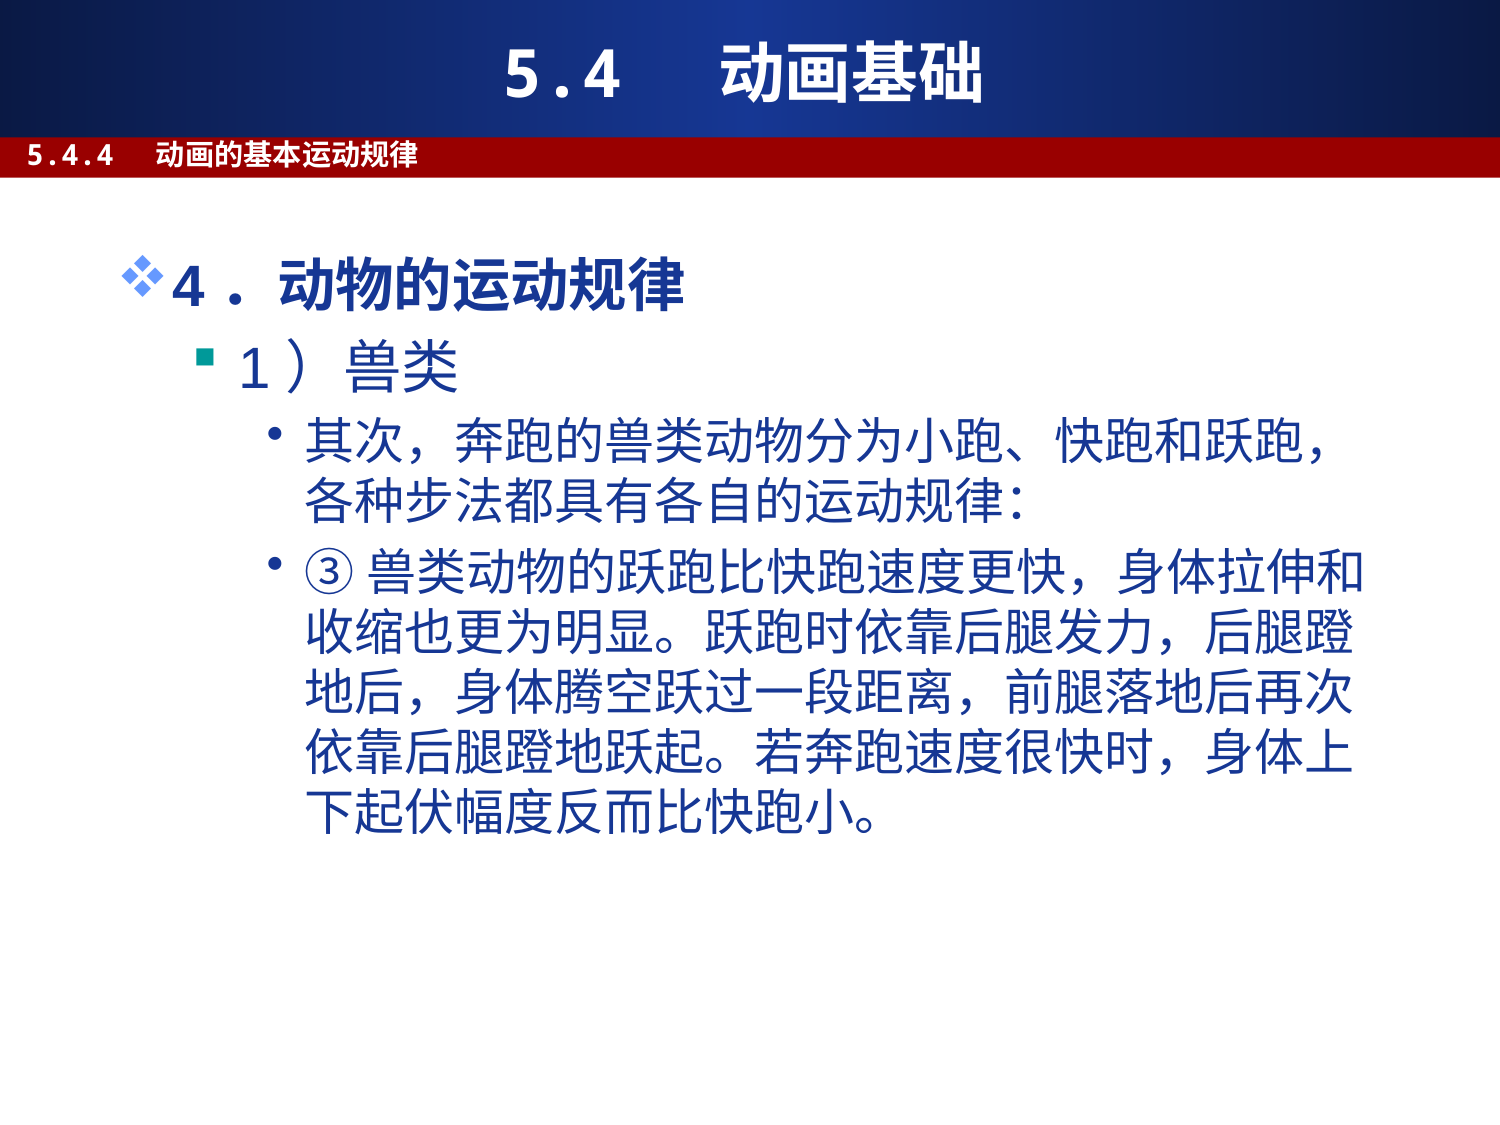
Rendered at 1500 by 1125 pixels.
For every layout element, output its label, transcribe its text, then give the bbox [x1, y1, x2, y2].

title 5.4 动画基础 [49, 24, 1438, 118]
list 4．动物的运动规律 1）兽类 其次，奔跑的兽类动物分为小跑、快跑和跃跑，各种步法都具有各自的运动规律： ③兽类动物的跃跑比快跑速度更快，身体拉伸和收缩也更为明显。跃跑时依靠后腿发力，后腿蹬地后，身体腾空跃过一段距离，前腿落地后再次依靠后腿蹬地跃起。若奔跑速度很快时，身体上下起伏幅度反而比快跑小。 [101, 240, 1386, 1038]
text_box 5.4.4 动画的基本运动规律 [11, 128, 1500, 179]
